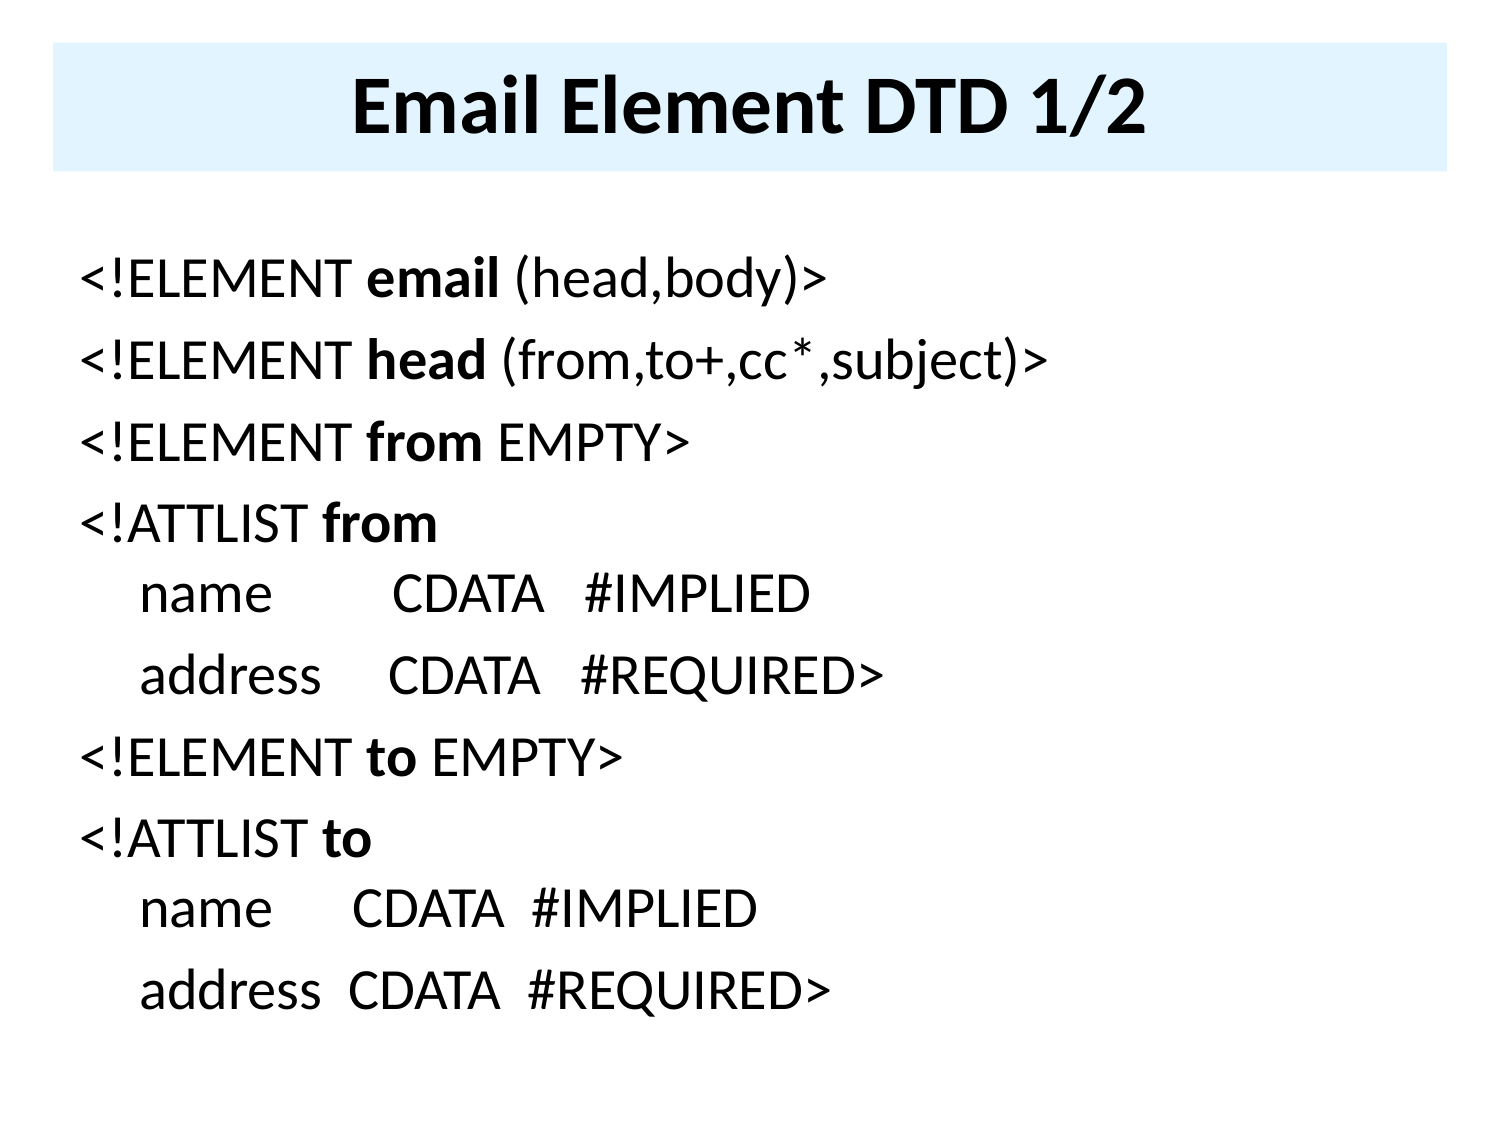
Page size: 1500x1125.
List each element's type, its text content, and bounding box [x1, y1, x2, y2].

title Email Element DTD 1/2 [53, 42, 1447, 172]
list <!ELEMENT email (head,body)> <!ELEMENT head (from,to+,cc*,subject)> <!ELEMENT from EMPTY> <!ATTLIST from name CDATA #IMPLIED address CDATA #REQUIRED> <!ELEMENT to EMPTY> <!ATTLIST to name CDATA #IMPLIED address CDATA #REQUIRED> [64, 231, 1447, 1125]
